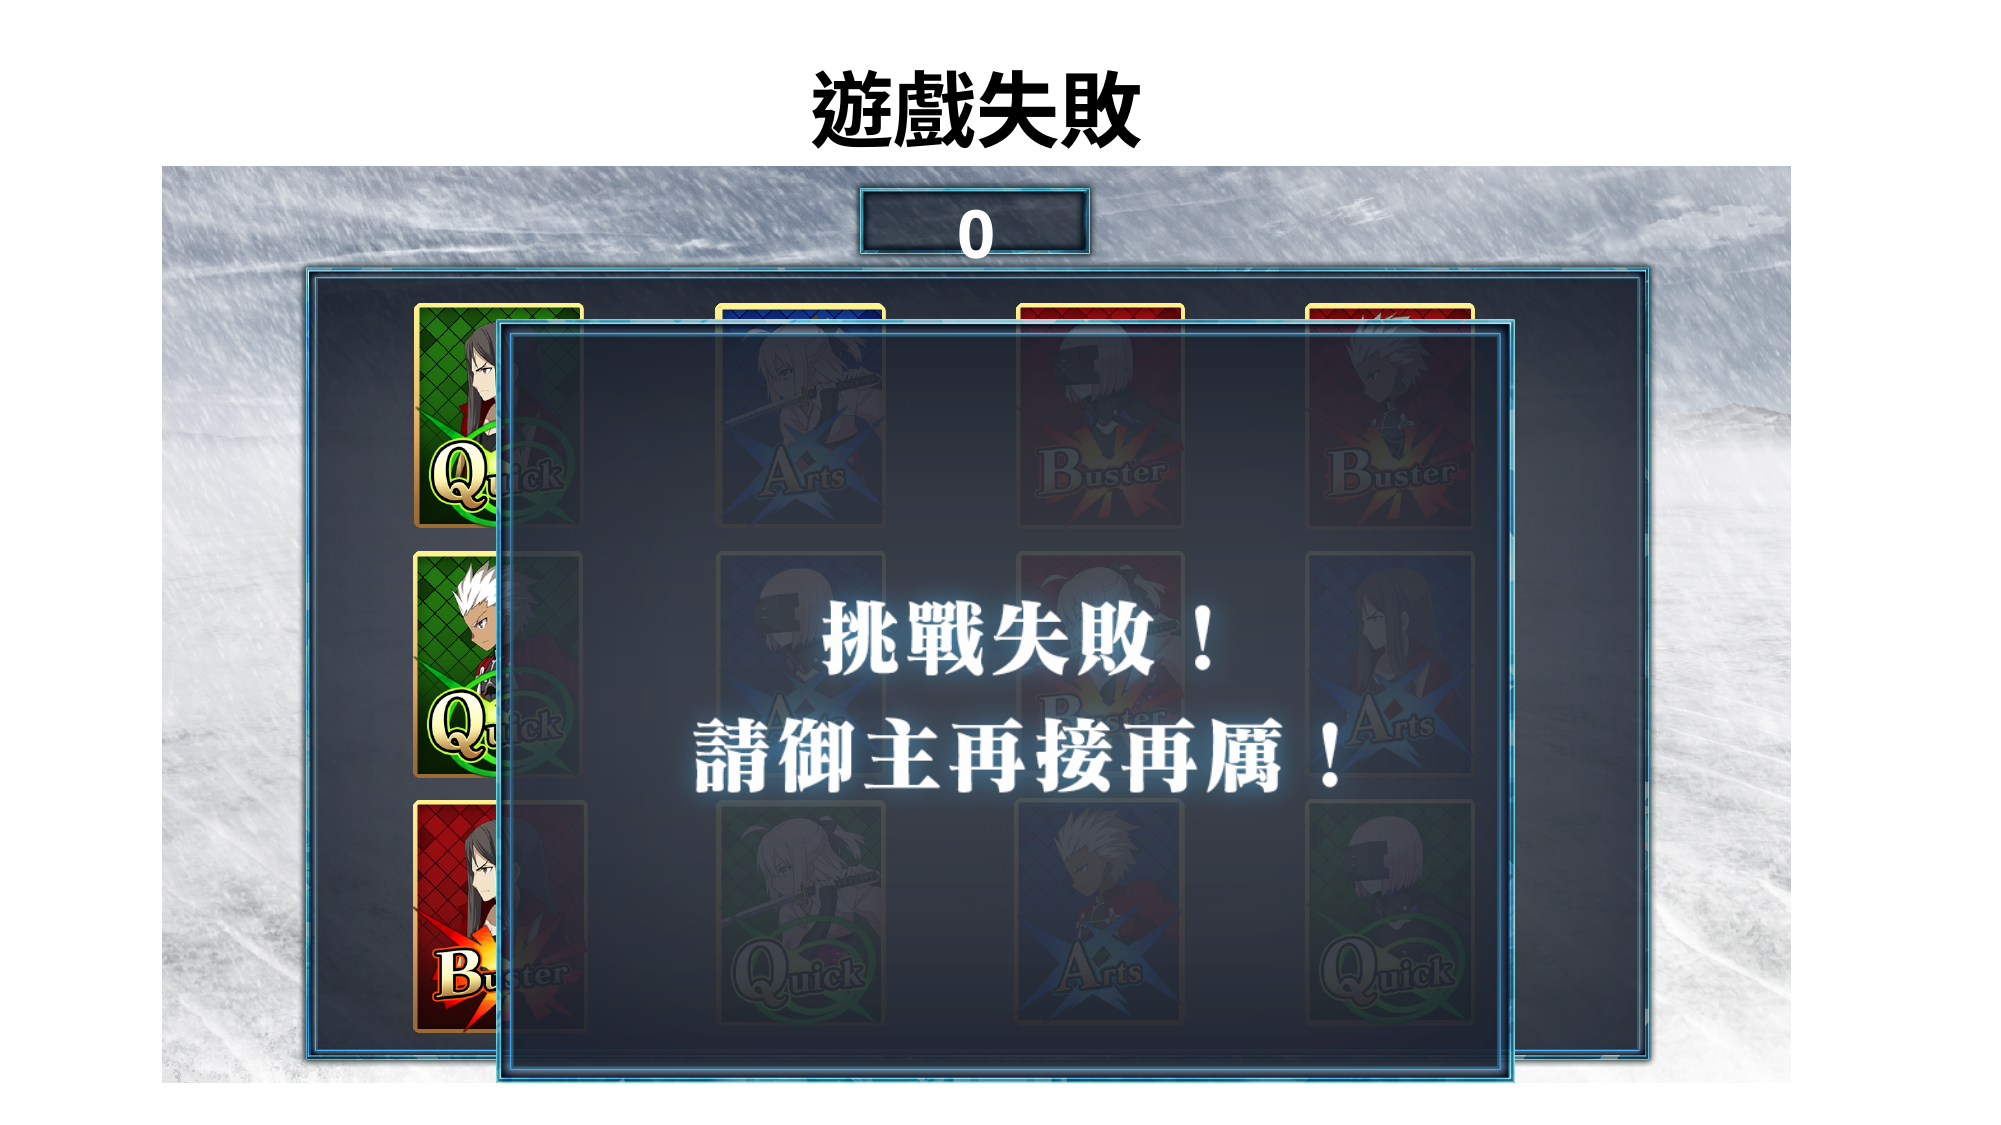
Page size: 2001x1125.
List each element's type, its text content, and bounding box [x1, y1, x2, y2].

text_box 遊戲失敗 [795, 50, 1159, 166]
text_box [162, 166, 1791, 1083]
